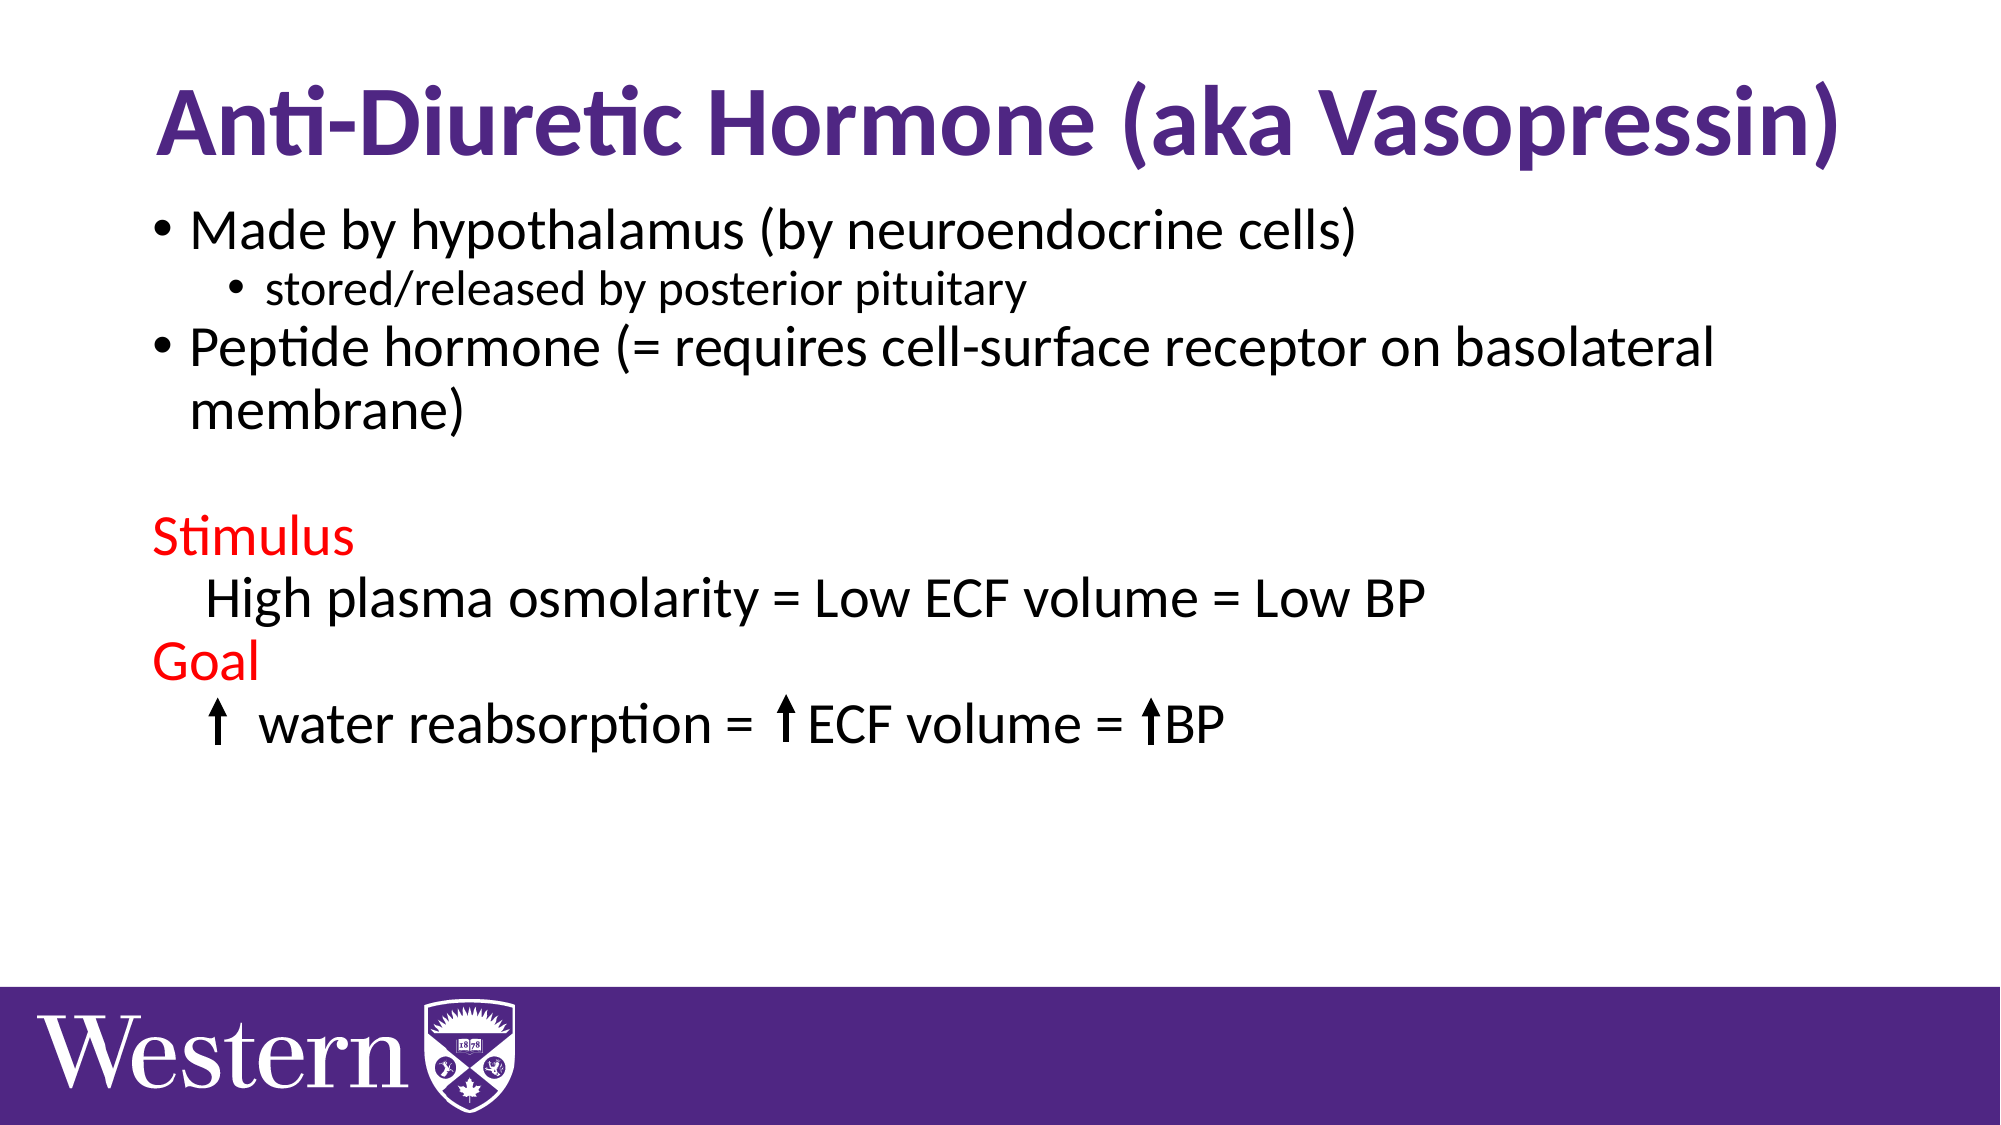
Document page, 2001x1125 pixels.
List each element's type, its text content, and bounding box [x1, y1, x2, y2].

text_box [0, 986, 2000, 1125]
picture [37, 999, 515, 1113]
list Made by hypothalamus (by neuroendocrine cells) stored/released by posterior pituitary Peptide hormone (= requires cell-surface receptor on basolateral membrane) Stimulus High plasma osmolarity = Low ECF volume = Low BP Goal water reabsorption = ECF volume = BP [137, 192, 1791, 917]
title Anti-Diuretic Hormone (aka Vasopressin) [137, 32, 1863, 213]
